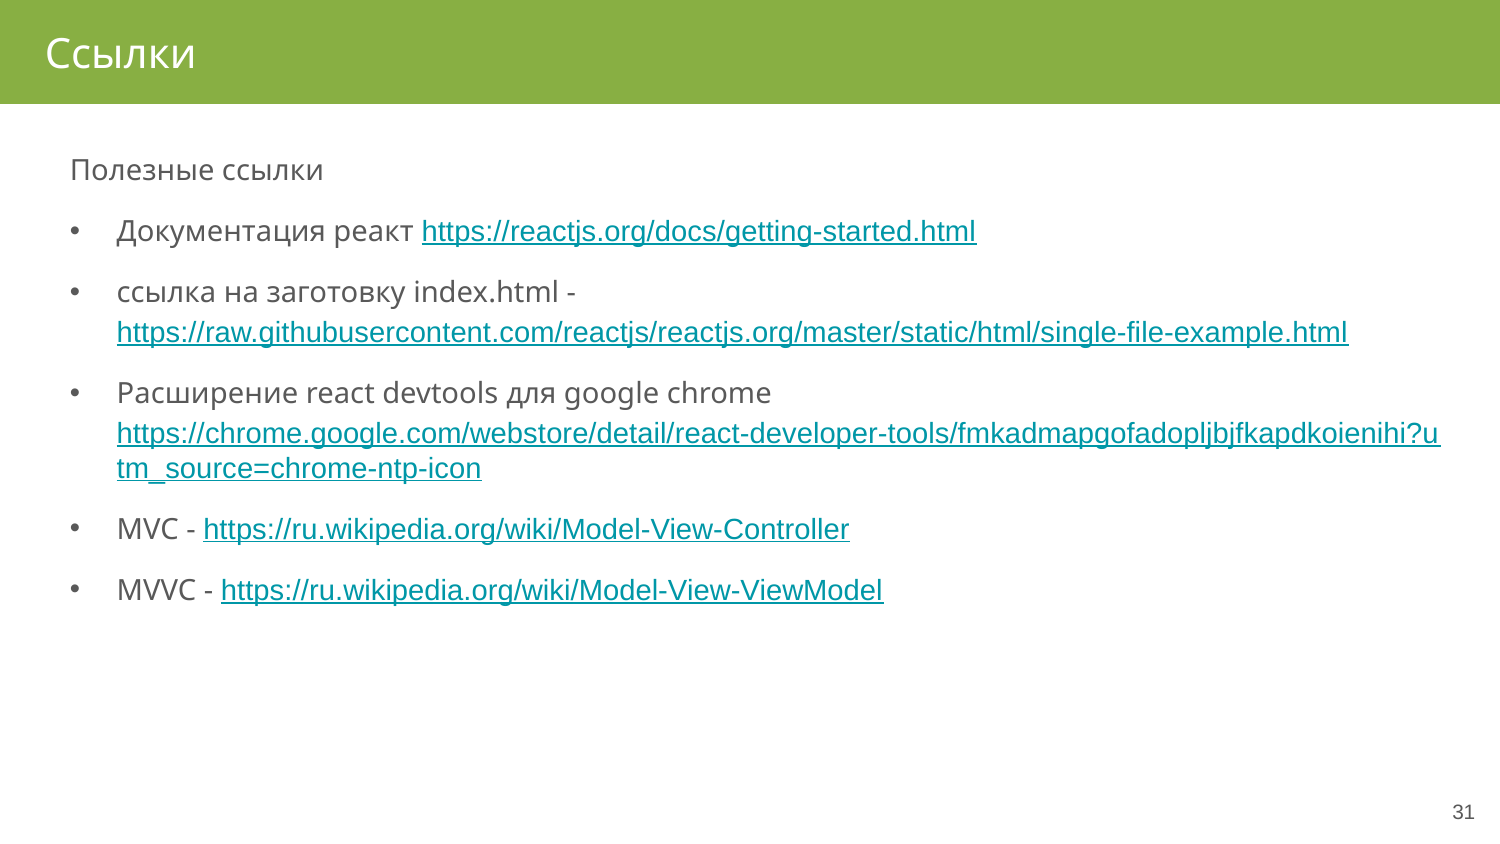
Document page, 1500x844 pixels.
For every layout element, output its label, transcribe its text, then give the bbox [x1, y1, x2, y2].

text_box Полезные ссылки Документация реакт https://reactjs.org/docs/getting-started.html ссылка на заготовку index.html - https://raw.githubusercontent.com/reactjs/reactjs.org/master/static/html/single-file-example.html Расширение react devtools для google chrome https://chrome.google.com/webstore/detail/react-developer-tools/fmkadmapgofadopljbjfkapdkoienihi?utm_source=chrome-ntp-icon MVC - https://ru.wikipedia.org/wiki/Model-View-Controller MVVC - https://ru.wikipedia.org/wiki/Model-View-ViewModel [29, 131, 1460, 791]
slide_number 31 [1400, 779, 1491, 844]
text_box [0, 0, 1500, 104]
